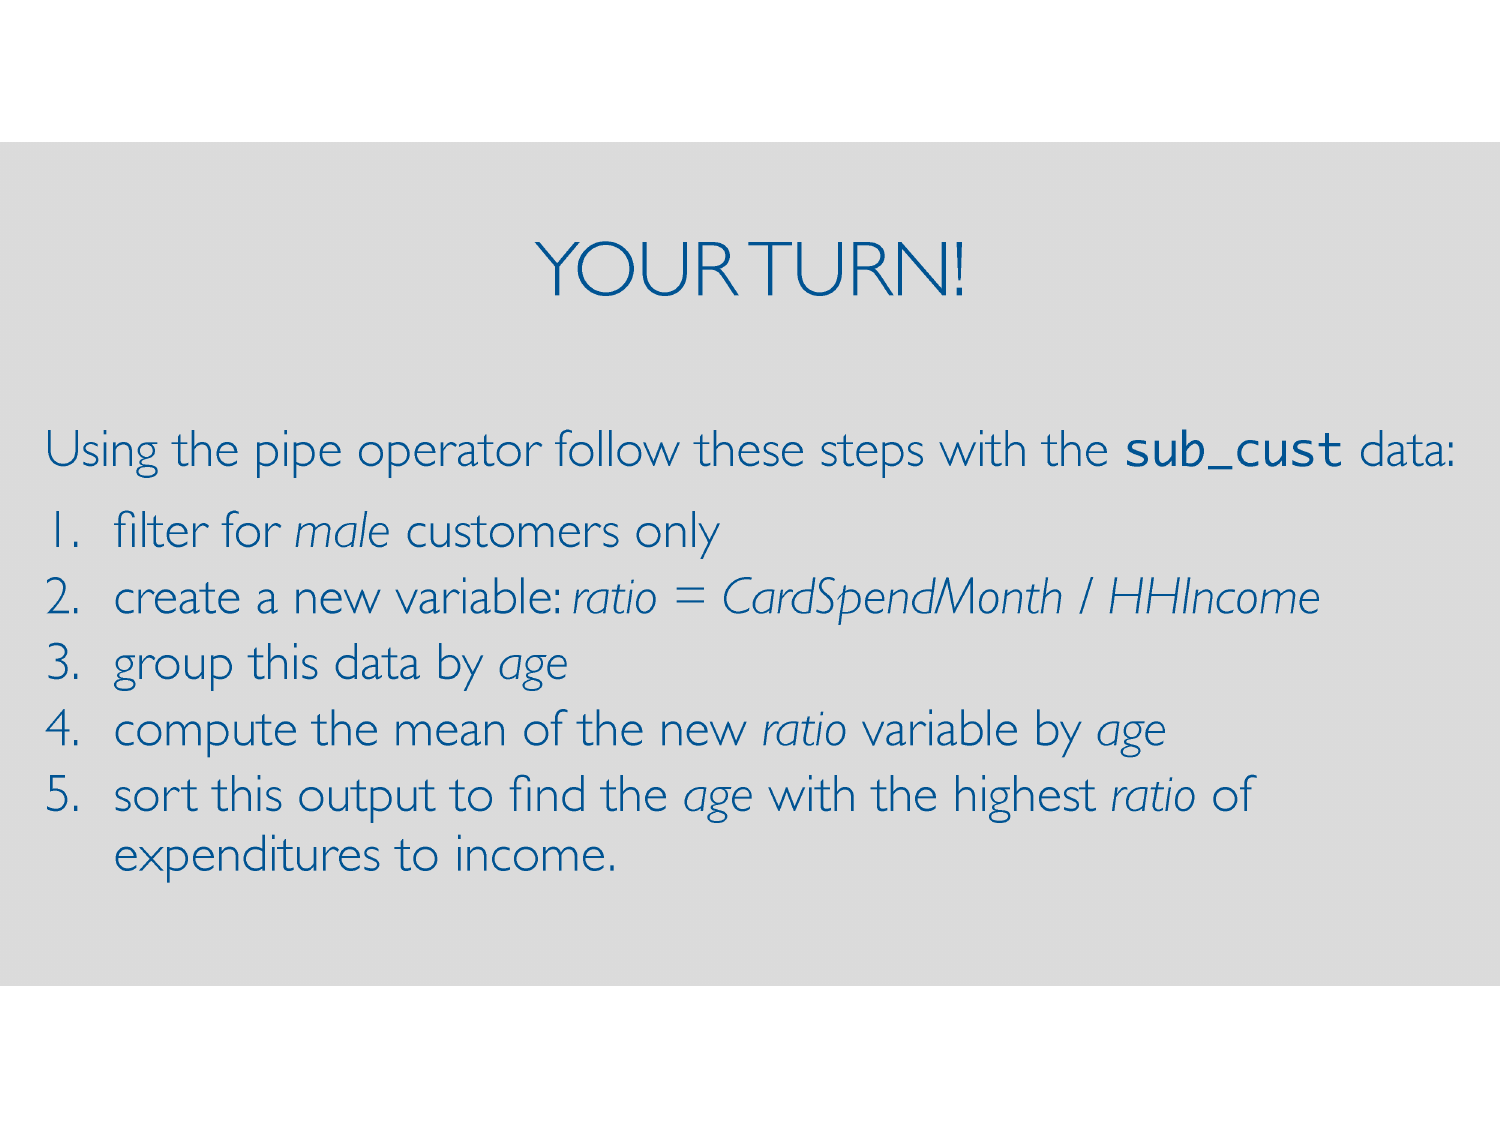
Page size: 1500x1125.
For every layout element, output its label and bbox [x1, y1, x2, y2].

picture [0, 141, 1500, 987]
